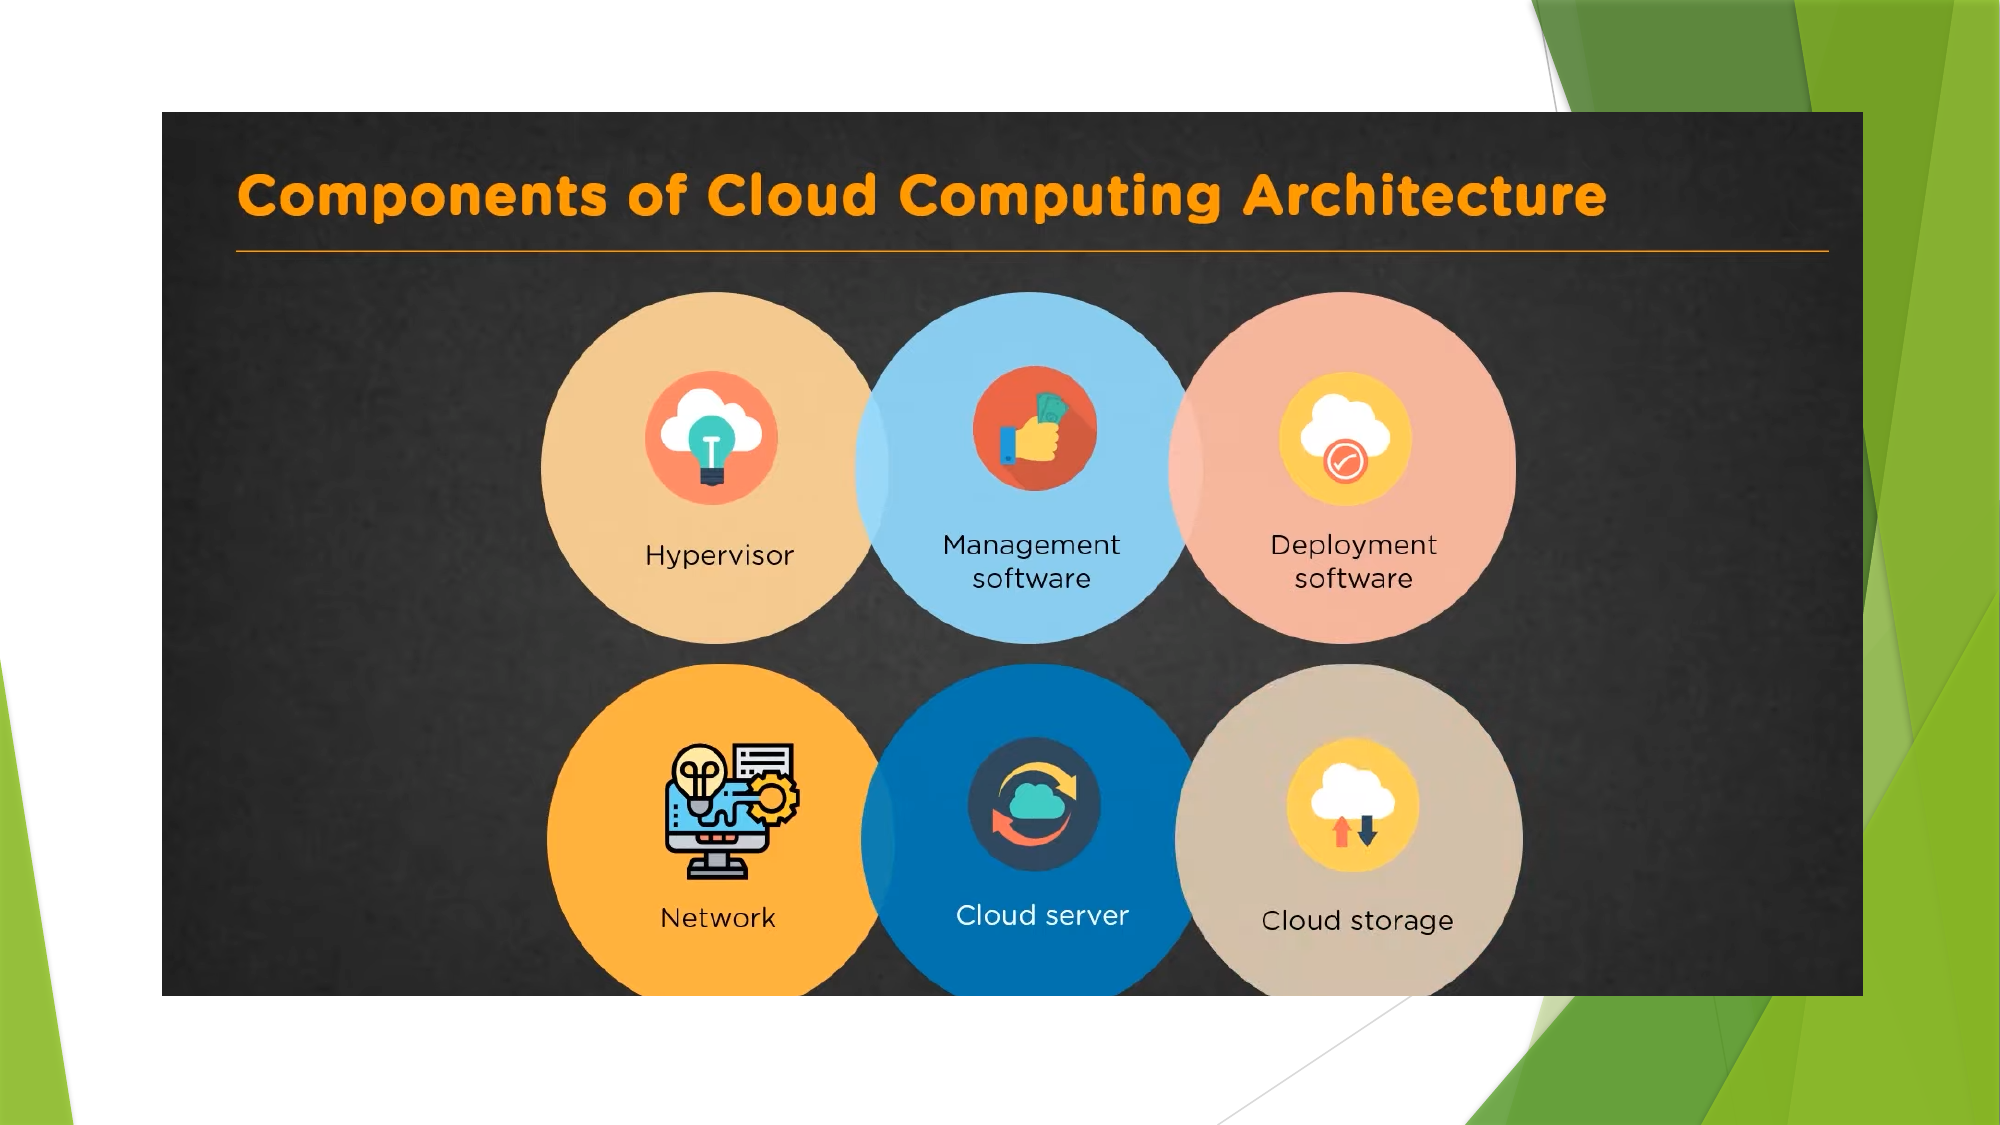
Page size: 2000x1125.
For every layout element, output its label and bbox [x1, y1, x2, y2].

list [161, 111, 1863, 997]
